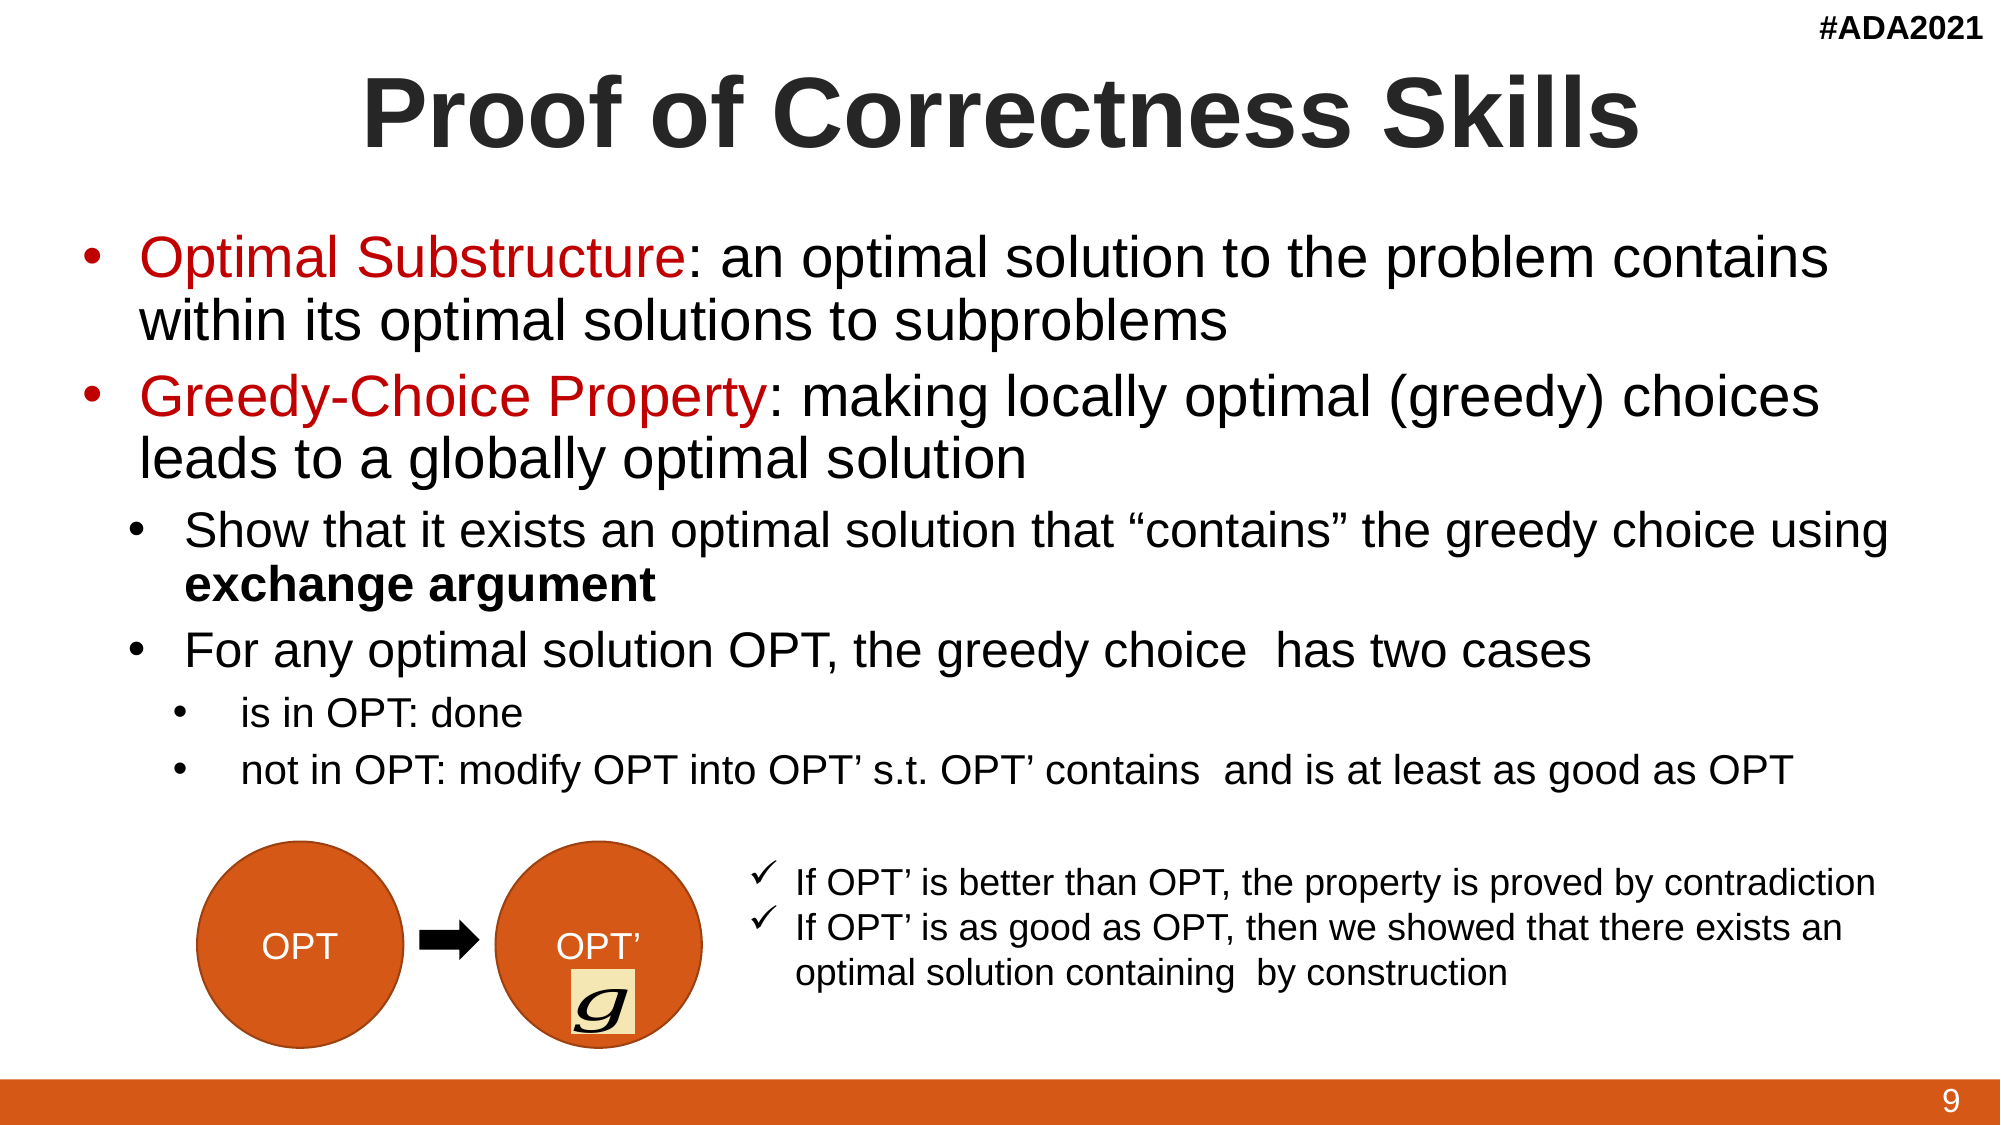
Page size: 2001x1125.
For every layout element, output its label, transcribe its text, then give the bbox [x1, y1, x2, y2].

text_box OPT’ [494, 840, 703, 1049]
list Proof of Correctness Skills [53, 55, 1952, 175]
slide_number 9 [1927, 1071, 2000, 1125]
text_box OPT [196, 840, 405, 1049]
text_box [419, 919, 480, 961]
